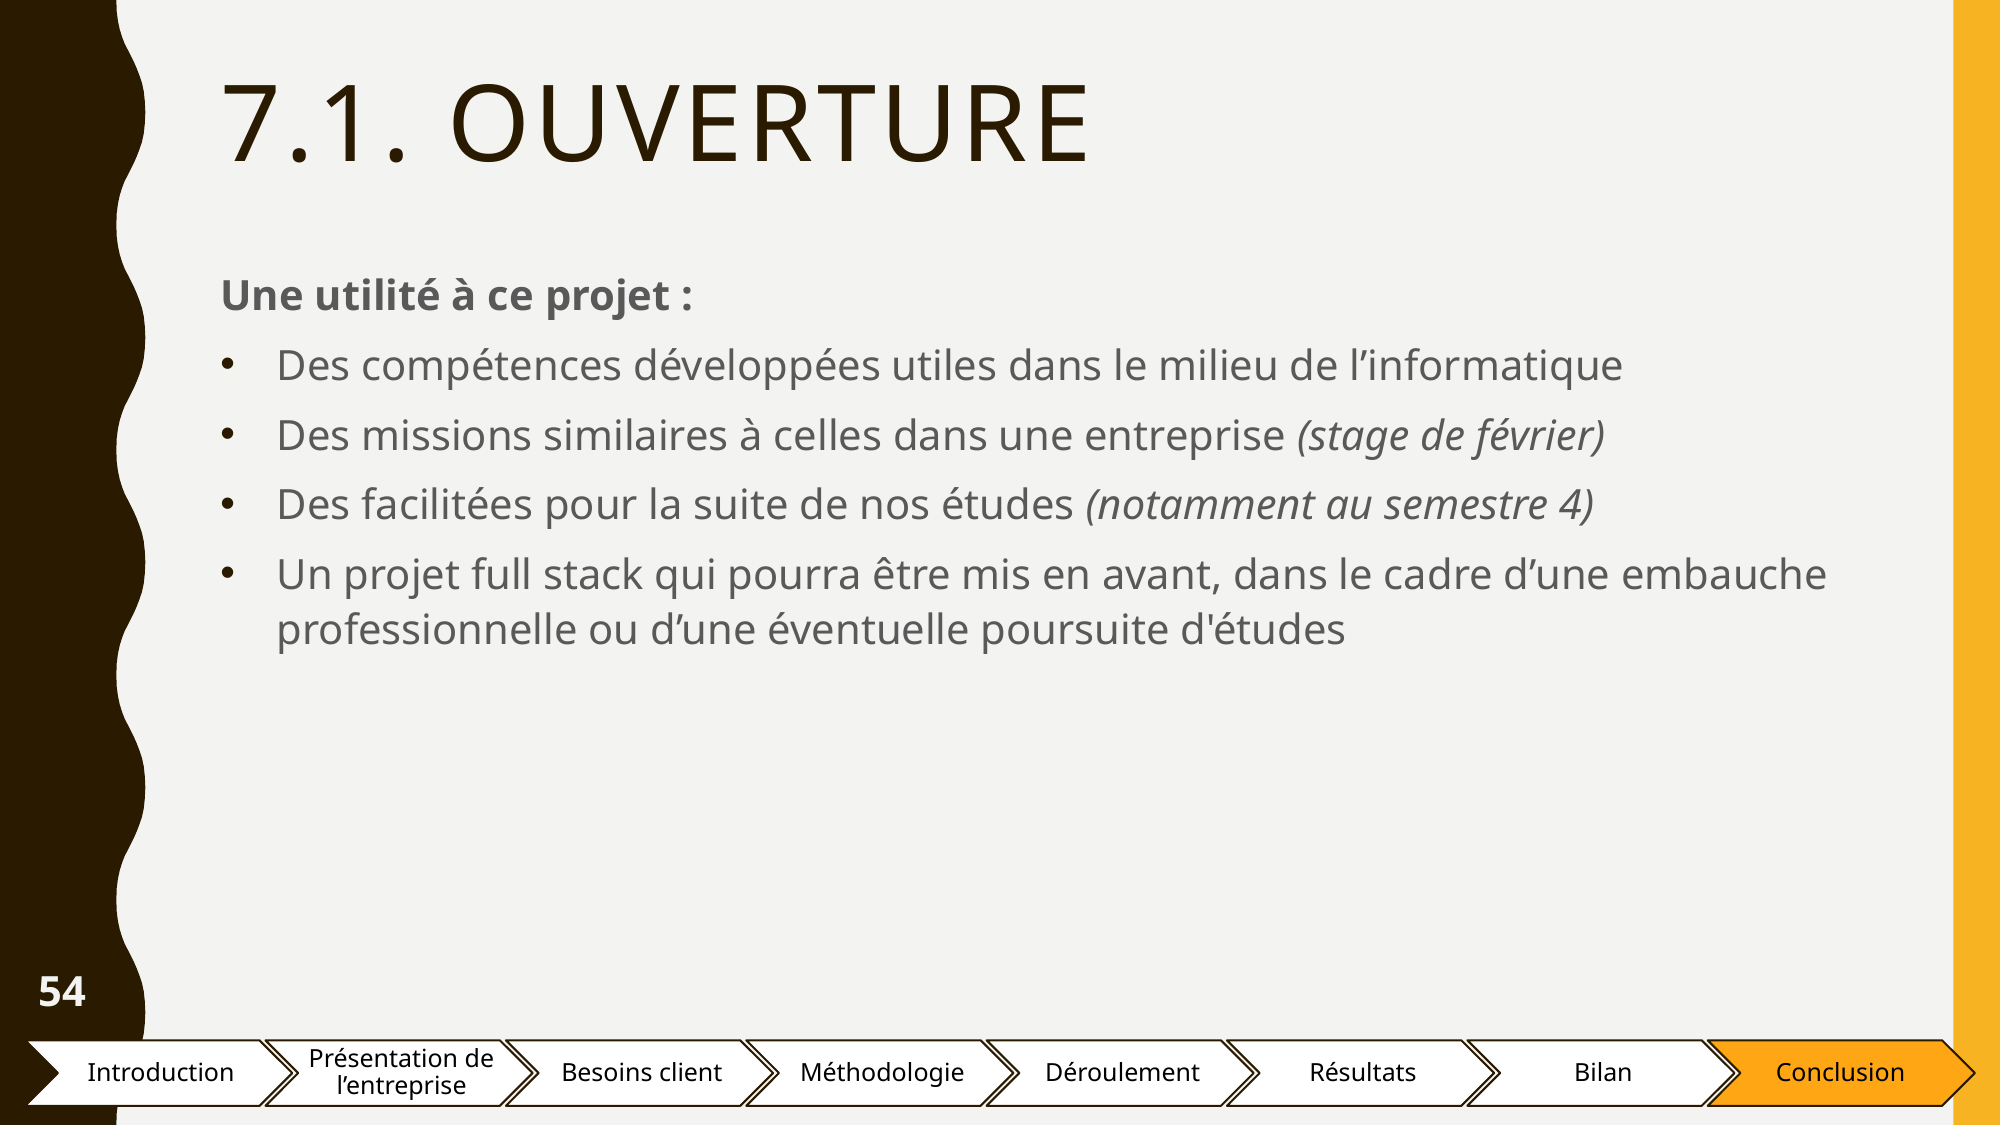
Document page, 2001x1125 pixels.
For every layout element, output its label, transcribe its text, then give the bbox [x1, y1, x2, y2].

list Une utilité à ce projet : Des compétences développées utiles dans le milieu de l’informatique Des missions similaires à celles dans une entreprise (stage de février) Des facilitées pour la suite de nos études (notamment au semestre 4) Un projet full stack qui pourra être mis en avant, dans le cadre d’une embauche professionnelle ou d’une éventuelle poursuite d'études [205, 256, 1875, 985]
slide_number 54 [12, 961, 113, 1027]
title 7.1. Ouverture [205, 62, 1875, 196]
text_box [24, 1040, 1975, 1106]
